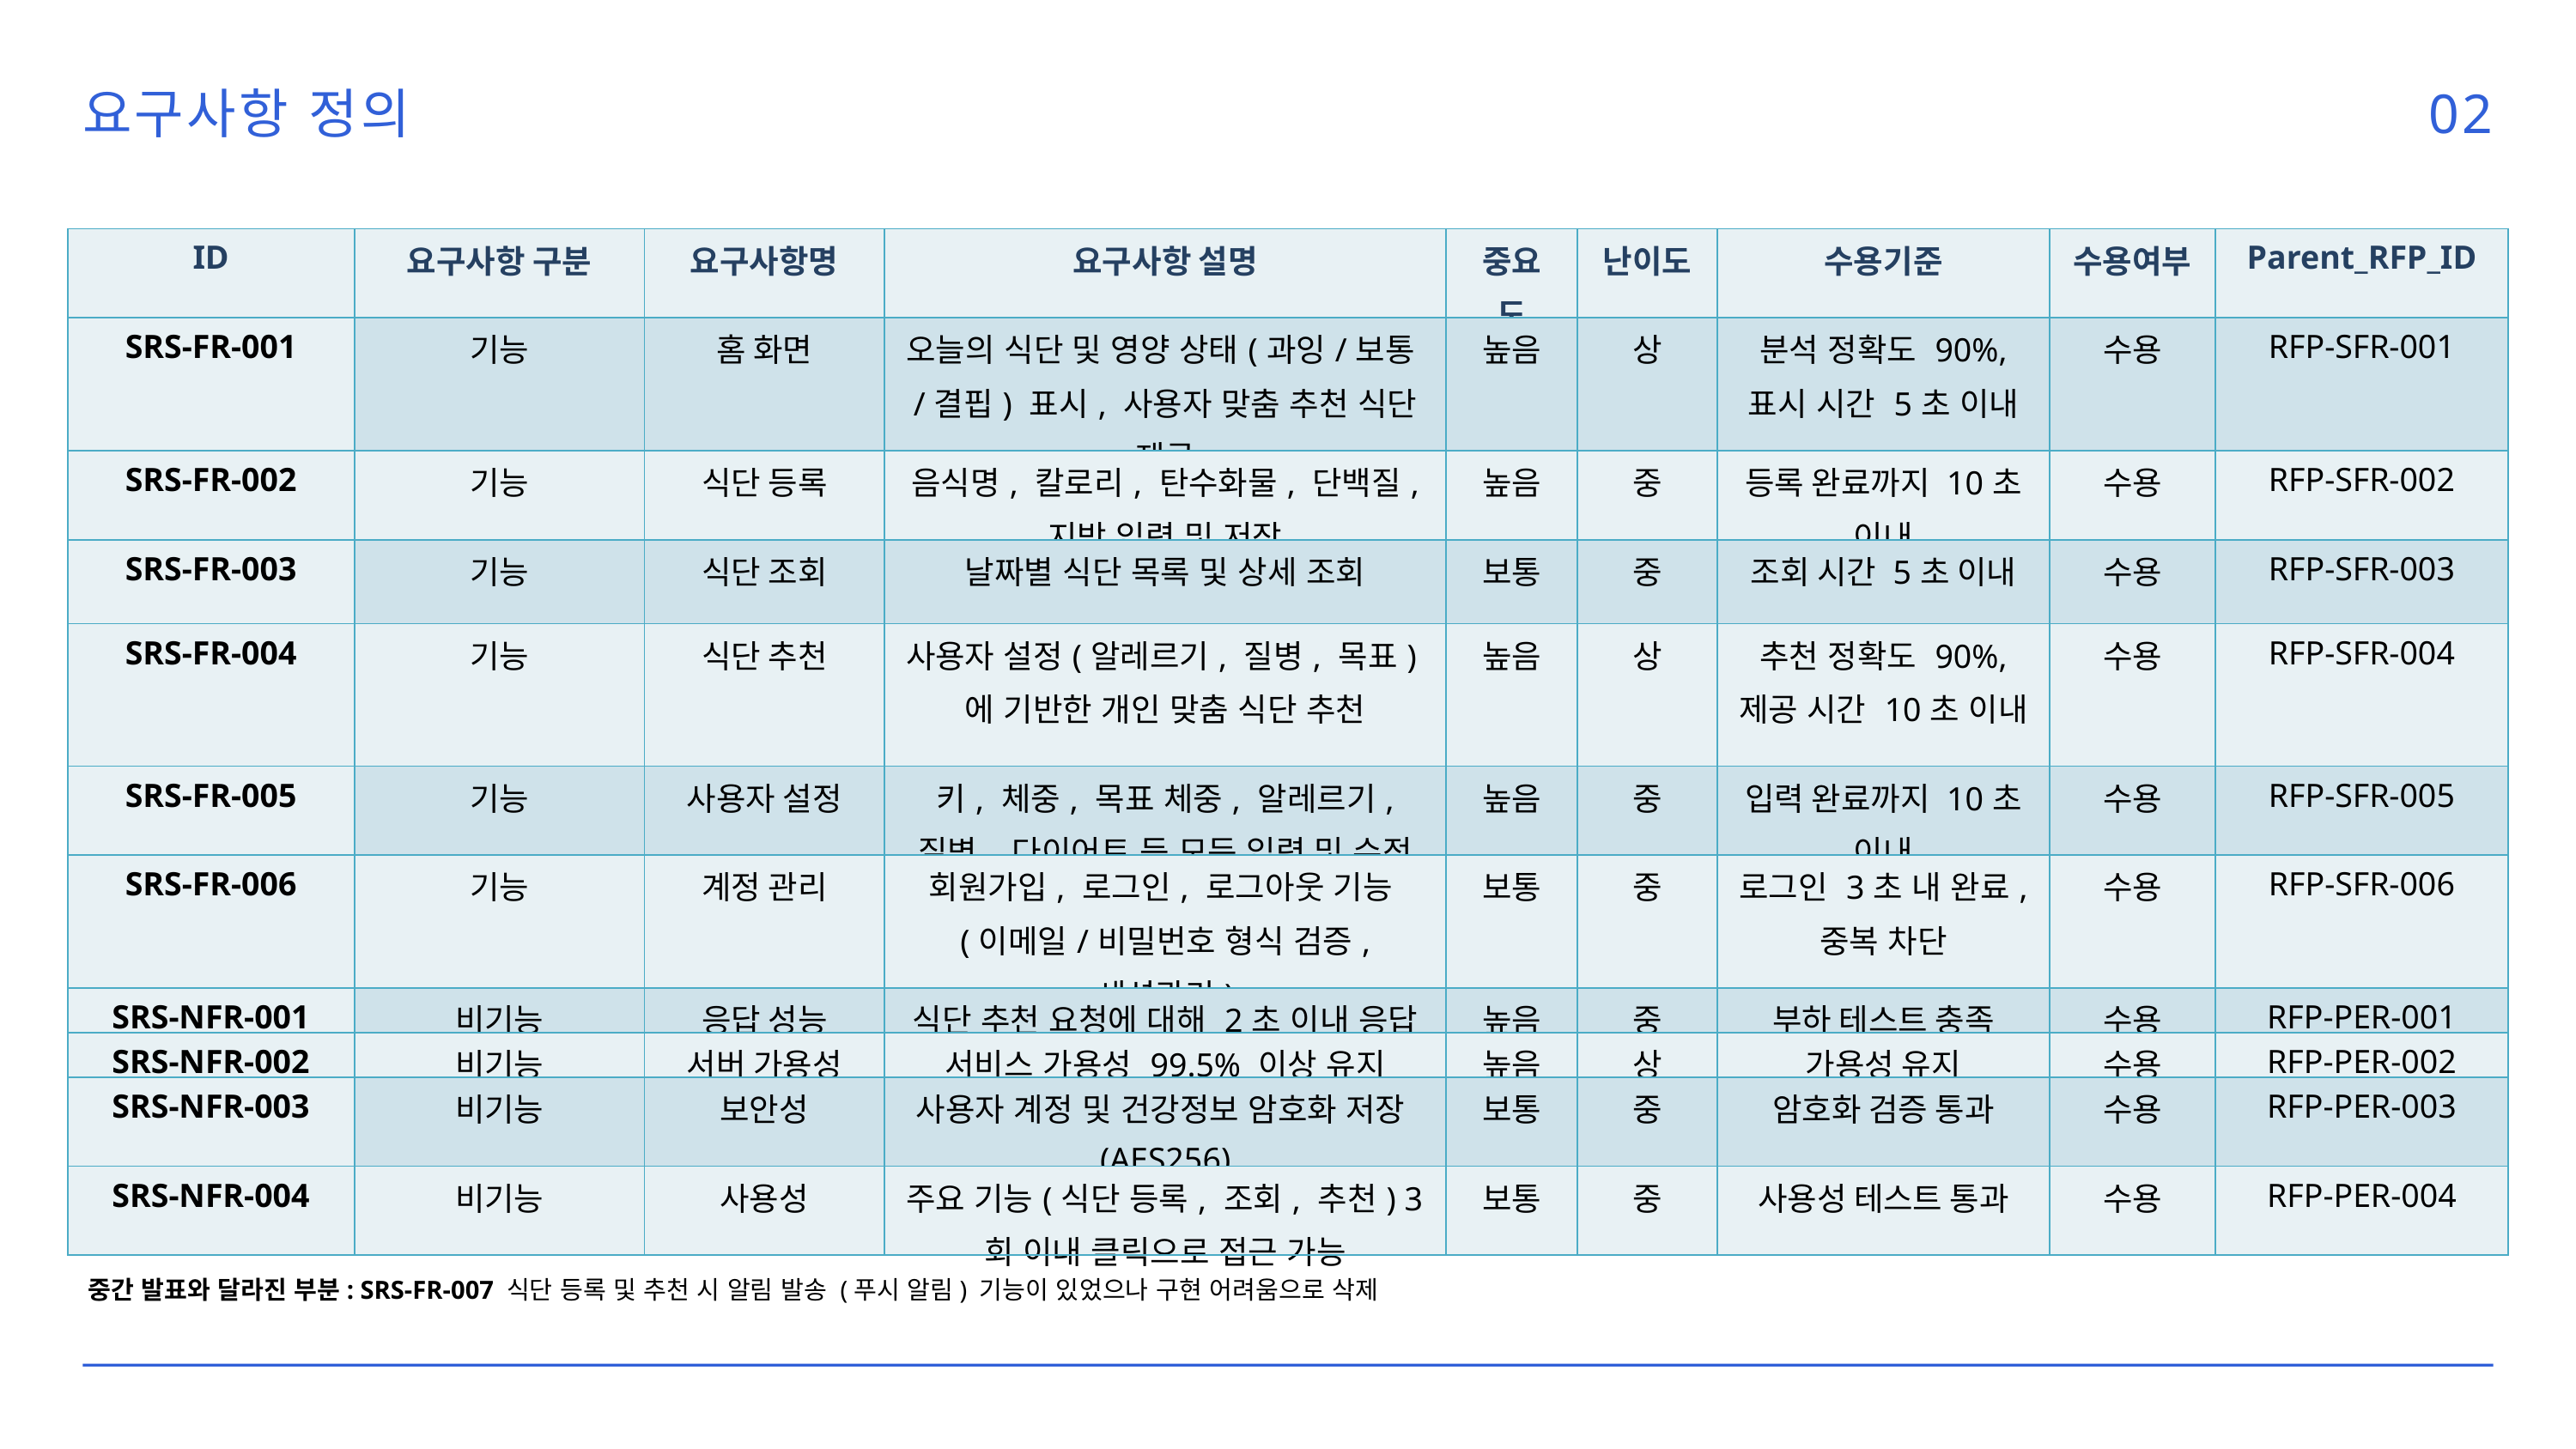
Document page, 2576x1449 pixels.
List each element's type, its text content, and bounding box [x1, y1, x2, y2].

table_cell RFP-PER-004 [2216, 1167, 2507, 1254]
table_cell 수용 [2050, 452, 2215, 539]
table_cell 식단 등록 [645, 452, 884, 539]
table_cell 비기능 [355, 989, 644, 1032]
table_cell 높음 [1447, 989, 1577, 1032]
table_cell 수용 [2050, 1167, 2215, 1254]
table_cell RFP-SFR-004 [2216, 624, 2507, 766]
table_cell SRS-FR-005 [69, 767, 354, 854]
table_cell 응답 성능 [645, 989, 884, 1032]
text_box 중간 발표와 달라진 부분: SRS-FR-007 식단 등록 및 추천 시 알림 발송 (푸시 알림) 기능이 있었으나 구현 어려움으로 삭제 [88, 1274, 2168, 1305]
table_cell 수용 [2050, 318, 2215, 450]
table_cell 입력 완료까지 10초 이내 [1718, 767, 2049, 854]
table_cell 홈 화면 [645, 318, 884, 450]
table_cell 보통 [1447, 1078, 1577, 1166]
table_cell 중 [1578, 767, 1716, 854]
table_cell 수용 [2050, 989, 2215, 1032]
table_cell SRS-NFR-002 [69, 1034, 354, 1076]
table_cell 키, 체중, 목표 체중, 알레르기, 질병, 다이어트 등 모든 입력 및 수정 [885, 767, 1445, 854]
table_header 요구사항명 [645, 229, 884, 317]
table_cell 식단 조회 [645, 541, 884, 623]
table_cell 상 [1578, 318, 1716, 450]
table_cell 서비스 가용성 99.5% 이상 유지 [885, 1034, 1445, 1076]
table_cell RFP-SFR-001 [2216, 318, 2507, 450]
table_cell 기능 [355, 318, 644, 450]
table_cell 높음 [1447, 318, 1577, 450]
table_cell SRS-NFR-003 [69, 1078, 354, 1166]
table_cell 서버 가용성 [645, 1034, 884, 1076]
table_cell 계정 관리 [645, 856, 884, 987]
table_cell 보통 [1447, 856, 1577, 987]
table_cell 중 [1578, 1167, 1716, 1254]
text_box 요구사항 정의 [82, 85, 483, 145]
table_cell 중 [1578, 856, 1716, 987]
table_cell 상 [1578, 1034, 1716, 1076]
table_cell SRS-FR-002 [69, 452, 354, 539]
table_cell 로그인 3초 내 완료, 중복 차단 [1718, 856, 2049, 987]
table_cell 분석 정확도 90%, 표시 시간 5초 이내 [1718, 318, 2049, 450]
table_cell 보통 [1447, 1167, 1577, 1254]
table_cell RFP-PER-003 [2216, 1078, 2507, 1166]
table_cell RFP-SFR-006 [2216, 856, 2507, 987]
table_header 수용기준 [1718, 229, 2049, 317]
table_header 중요도 [1447, 229, 1577, 317]
table_cell SRS-FR-006 [69, 856, 354, 987]
table_cell 기능 [355, 452, 644, 539]
table_cell 수용 [2050, 767, 2215, 854]
table_cell 기능 [355, 541, 644, 623]
table_header 요구사항 구분 [355, 229, 644, 317]
table_header 수용여부 [2050, 229, 2215, 317]
table_cell 날짜별 식단 목록 및 상세 조회 [885, 541, 1445, 623]
table_cell 사용자 설정 [645, 767, 884, 854]
table_header 요구사항 설명 [885, 229, 1445, 317]
table_cell 수용 [2050, 1078, 2215, 1166]
table_cell SRS-FR-003 [69, 541, 354, 623]
table_cell 음식명, 칼로리, 탄수화물, 단백질, 지방 입력 및 저장 [885, 452, 1445, 539]
table_cell 상 [1578, 624, 1716, 766]
table_cell 가용성 유지 [1718, 1034, 2049, 1076]
table_cell SRS-FR-004 [69, 624, 354, 766]
table_cell RFP-PER-002 [2216, 1034, 2507, 1076]
table_cell 비기능 [355, 1034, 644, 1076]
table_header ID [69, 229, 354, 317]
table_header 난이도 [1578, 229, 1716, 317]
table_cell 추천 정확도 90%, 제공 시간 10초 이내 [1718, 624, 2049, 766]
table_cell 비기능 [355, 1167, 644, 1254]
table_cell 중 [1578, 452, 1716, 539]
table_cell 비기능 [355, 1078, 644, 1166]
table_cell 기능 [355, 767, 644, 854]
table_cell 부하 테스트 충족 [1718, 989, 2049, 1032]
table_cell SRS-NFR-004 [69, 1167, 354, 1254]
table_cell 높음 [1447, 1034, 1577, 1076]
table_cell 보안성 [645, 1078, 884, 1166]
table_cell 사용성 [645, 1167, 884, 1254]
table_cell SRS-NFR-001 [69, 989, 354, 1032]
table_cell 사용성 테스트 통과 [1718, 1167, 2049, 1254]
table_cell 회원가입, 로그인, 로그아웃 기능(이메일/비밀번호 형식 검증, 세션관리) [885, 856, 1445, 987]
table_cell 수용 [2050, 856, 2215, 987]
table_cell 높음 [1447, 767, 1577, 854]
table_cell RFP-SFR-003 [2216, 541, 2507, 623]
table_cell 중 [1578, 1078, 1716, 1166]
table_cell 식단 추천 요청에 대해 2초 이내 응답 [885, 989, 1445, 1032]
table_header Parent_RFP_ID [2216, 229, 2507, 317]
table_cell 보통 [1447, 541, 1577, 623]
table_cell RFP-PER-001 [2216, 989, 2507, 1032]
table_cell 수용 [2050, 1034, 2215, 1076]
table_cell 중 [1578, 989, 1716, 1032]
table_cell 높음 [1447, 452, 1577, 539]
table_cell 수용 [2050, 624, 2215, 766]
table_cell 등록 완료까지 10초 이내 [1718, 452, 2049, 539]
table_cell RFP-SFR-005 [2216, 767, 2507, 854]
table_cell 조회 시간 5초 이내 [1718, 541, 2049, 623]
table_cell 사용자 계정 및 건강정보 암호화 저장(AES256) [885, 1078, 1445, 1166]
table_cell 오늘의 식단 및 영양 상태(과잉/보통/결핍) 표시, 사용자 맞춤 추천 식단 제공 [885, 318, 1445, 450]
table_cell 수용 [2050, 541, 2215, 623]
table_cell SRS-FR-001 [69, 318, 354, 450]
table_cell 기능 [355, 624, 644, 766]
table_cell RFP-SFR-002 [2216, 452, 2507, 539]
table_cell 암호화 검증 통과 [1718, 1078, 2049, 1166]
text_box 02 [2093, 85, 2494, 145]
table_cell 주요 기능(식단 등록, 조회, 추천) 3회 이내 클릭으로 접근 가능 [885, 1167, 1445, 1254]
table_cell 식단 추천 [645, 624, 884, 766]
table_cell 사용자 설정(알레르기, 질병, 목표)에 기반한 개인 맞춤 식단 추천 [885, 624, 1445, 766]
table_cell 중 [1578, 541, 1716, 623]
table_cell 기능 [355, 856, 644, 987]
table_cell 높음 [1447, 624, 1577, 766]
